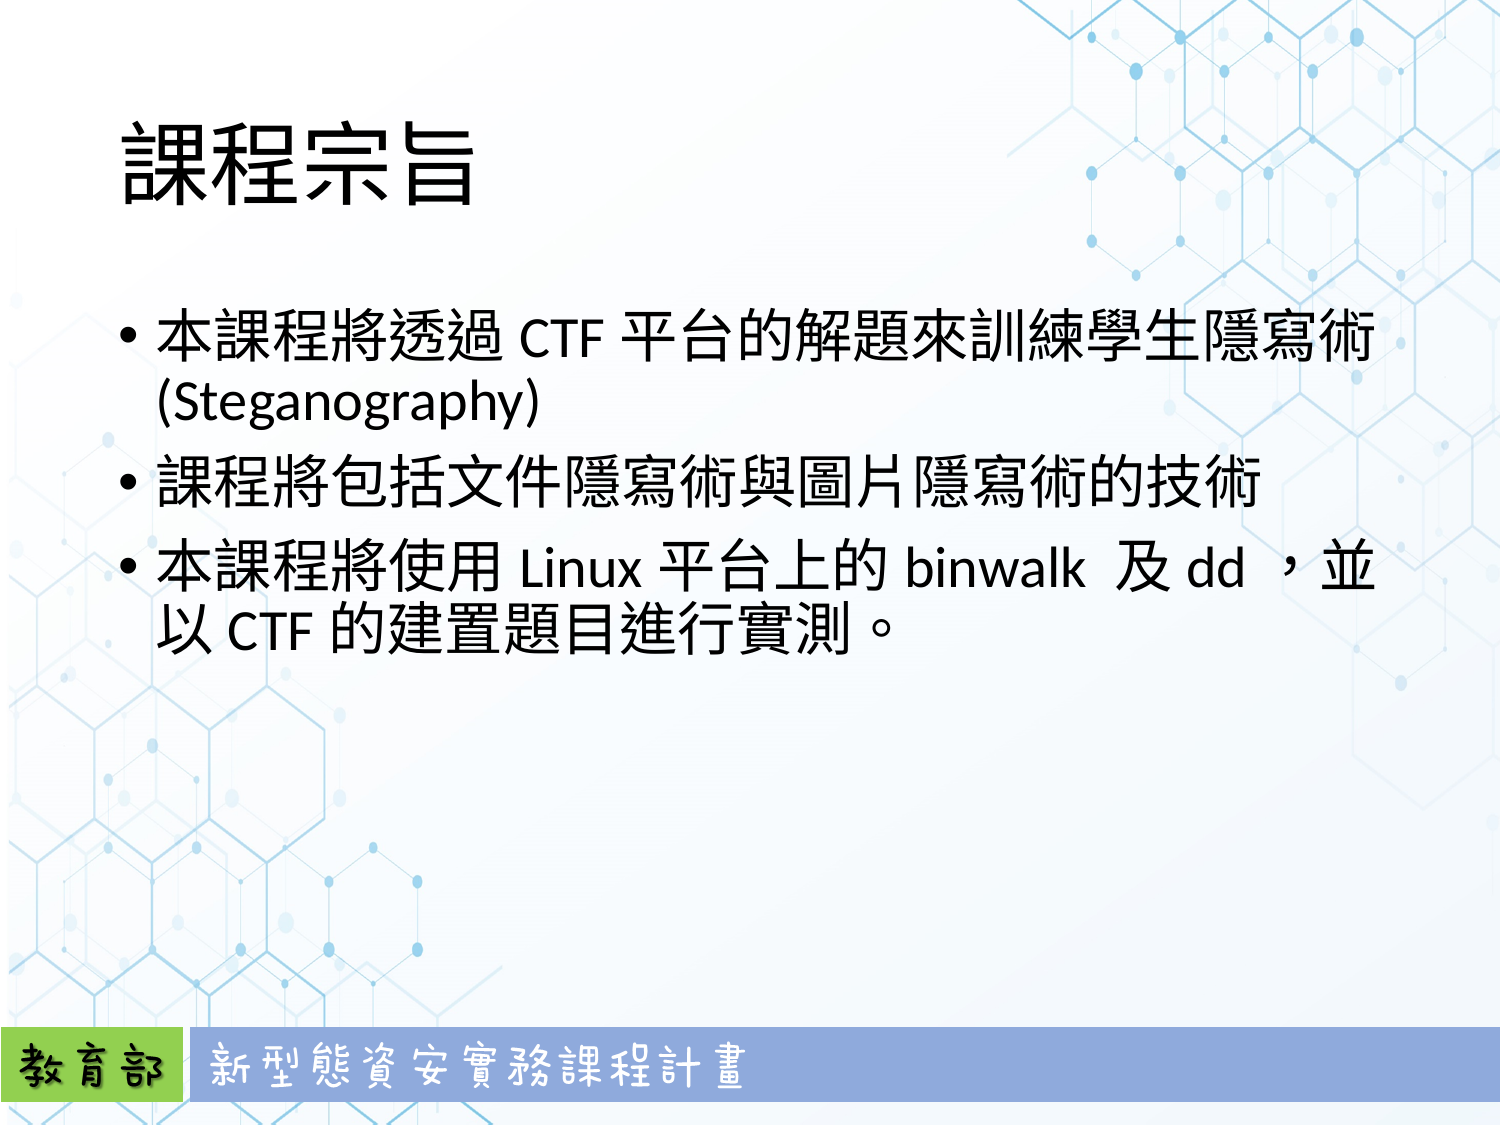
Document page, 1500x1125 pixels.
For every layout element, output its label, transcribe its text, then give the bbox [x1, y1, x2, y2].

list 本課程將透過CTF平台的解題來訓練學生隱寫術(Steganography) 課程將包括文件隱寫術與圖片隱寫術的技術 本課程將使用Linux平台上的binwalk 及dd，並以CTF的建置題目進行實測。 [103, 299, 1397, 1014]
picture [0, 0, 1500, 1125]
title 課程宗旨 [103, 59, 1397, 278]
